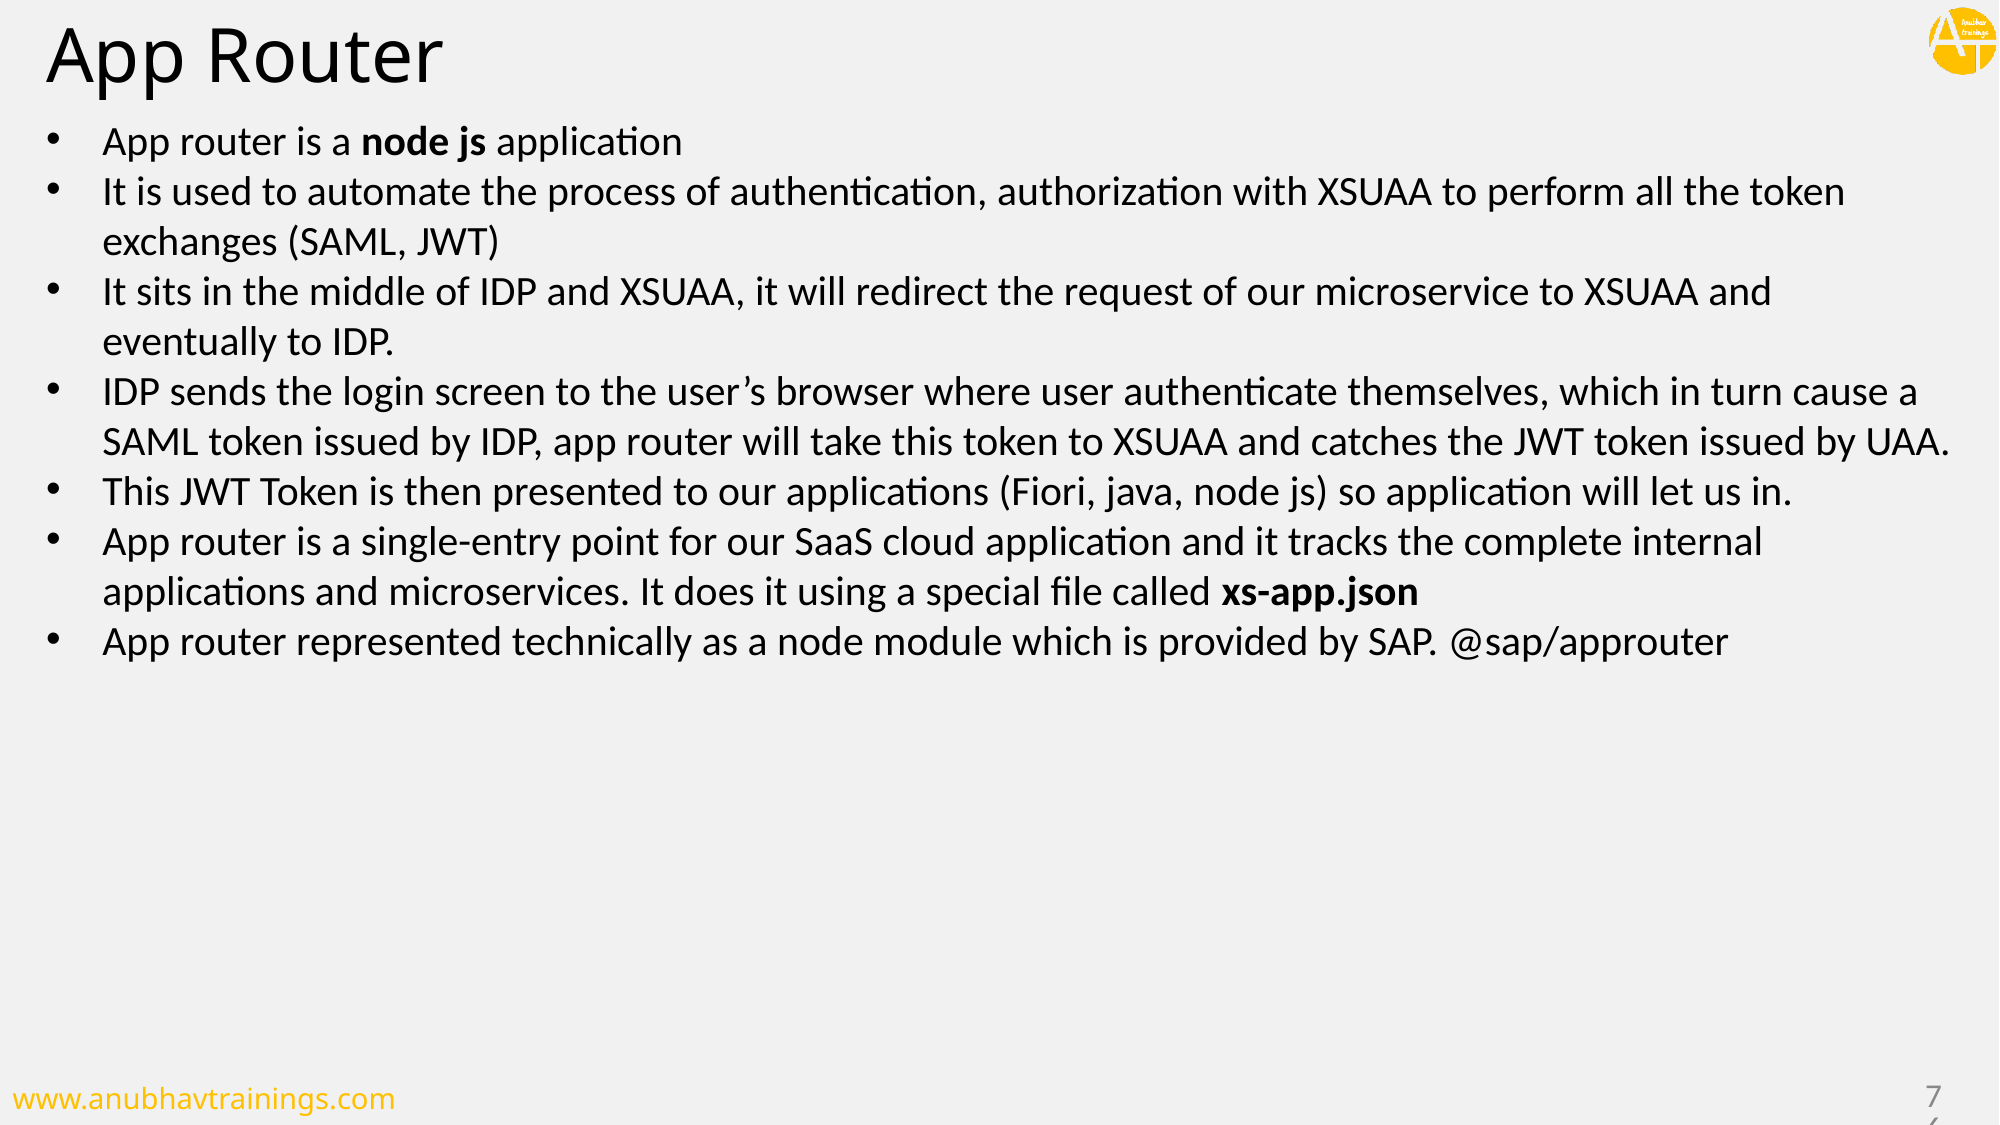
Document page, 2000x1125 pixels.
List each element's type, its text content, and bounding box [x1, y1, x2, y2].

text_box App router is a node js application It is used to automate the process of authentication, authorization with XSUAA to perform all the token exchanges (SAML, JWT) It sits in the middle of IDP and XSUAA, it will redirect the request of our microservice to XSUAA and eventually to IDP. IDP sends the login screen to the user’s browser where user authenticate themselves, which in turn cause a SAML token issued by IDP, app router will take this token to XSUAA and catches the JWT token issued by UAA. This JWT Token is then presented to our applications (Fiori, java, node js) so application will let us in. App router is a single-entry point for our SaaS cloud application and it tracks the complete internal applications and microservices. It does it using a special file called xs-app.json App router represented technically as a node module which is provided by SAP. @sap/approuter [31, 105, 1969, 722]
slide_number 76 [1909, 1082, 1946, 1106]
text_box www.anubhavtrainings.com [0, 1072, 425, 1123]
picture [1922, 3, 2000, 80]
text_box App Router [31, 0, 1874, 105]
